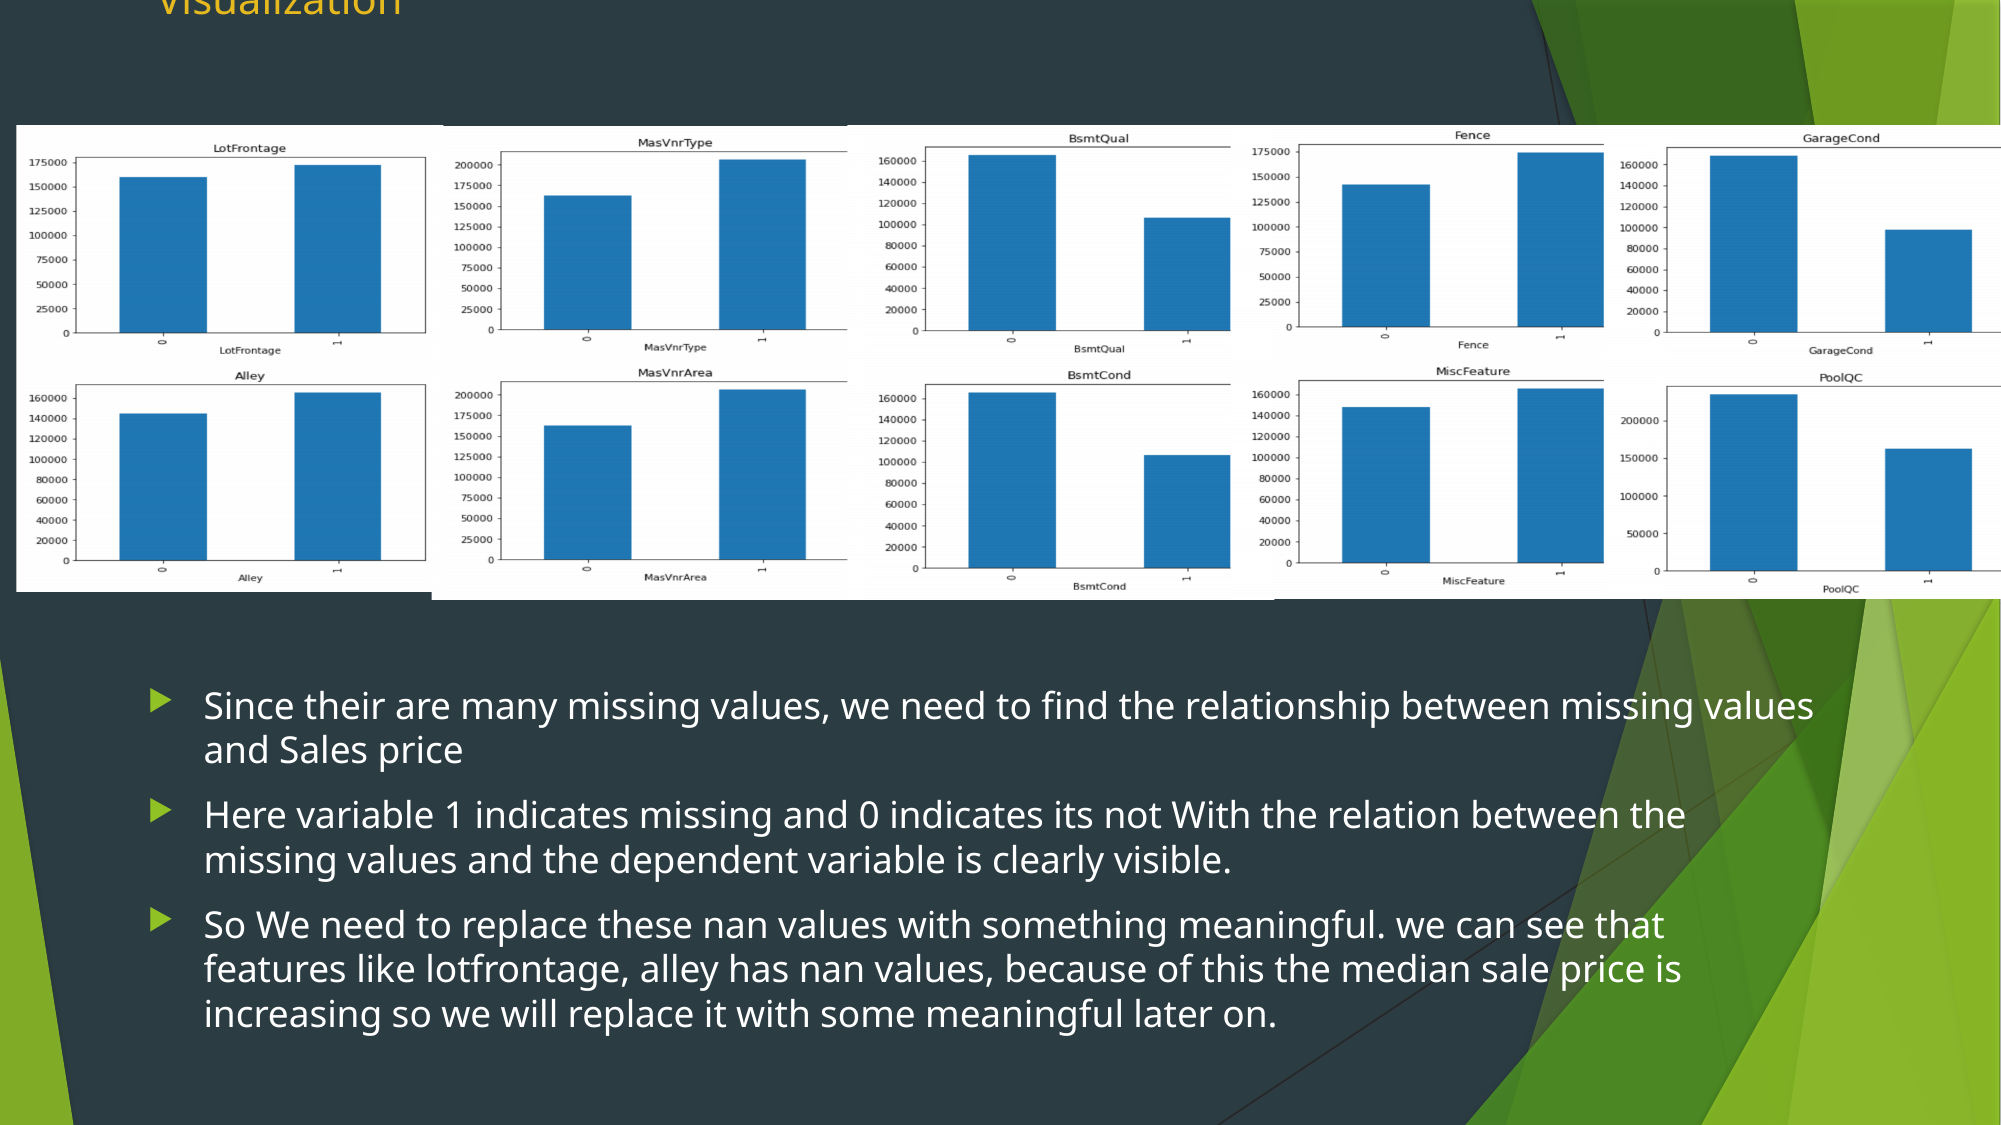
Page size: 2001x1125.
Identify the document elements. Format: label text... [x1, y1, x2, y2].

title Visualization [141, 0, 1841, 124]
list Since their are many missing values, we need to find the relationship between missing values and Sales price Here variable 1 indicates missing and 0 indicates its not With the relation between the missing values and the dependent variable is clearly visible. So We need to replace these nan values with something meaningful. we can see that features like lotfrontage, alley has nan values, because of this the median sale price is increasing so we will replace it with some meaningful later on. [132, 674, 1832, 1045]
picture [15, 124, 2000, 601]
